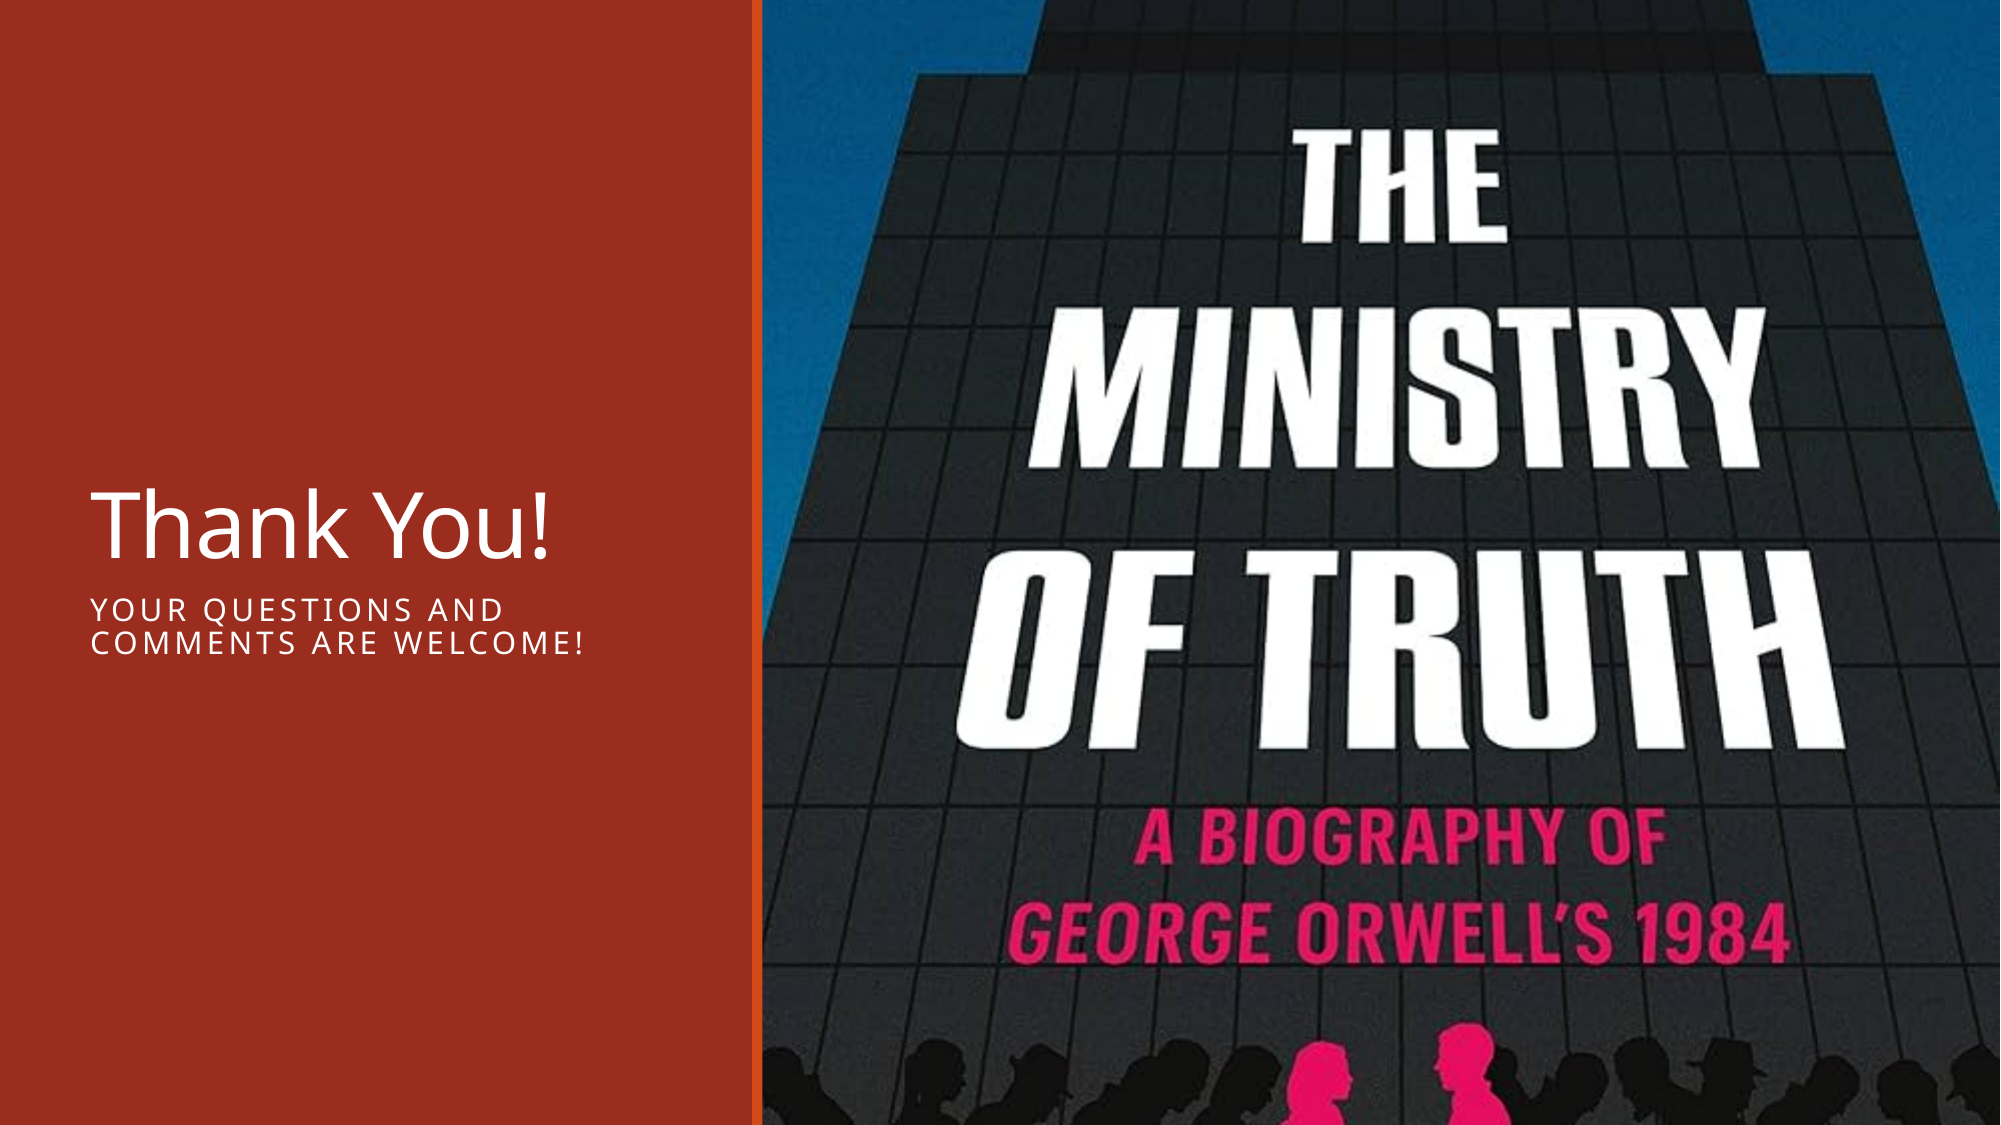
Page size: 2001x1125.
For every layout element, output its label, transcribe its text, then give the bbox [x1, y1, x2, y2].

text_box [751, 723, 758, 1125]
picture [1995, 458, 2000, 477]
text_box [0, 0, 751, 1125]
picture [760, 0, 2000, 1125]
list Your questions and comments are welcome! [75, 586, 676, 842]
text_box Thank You! [75, 104, 676, 585]
text_box [751, 0, 759, 710]
